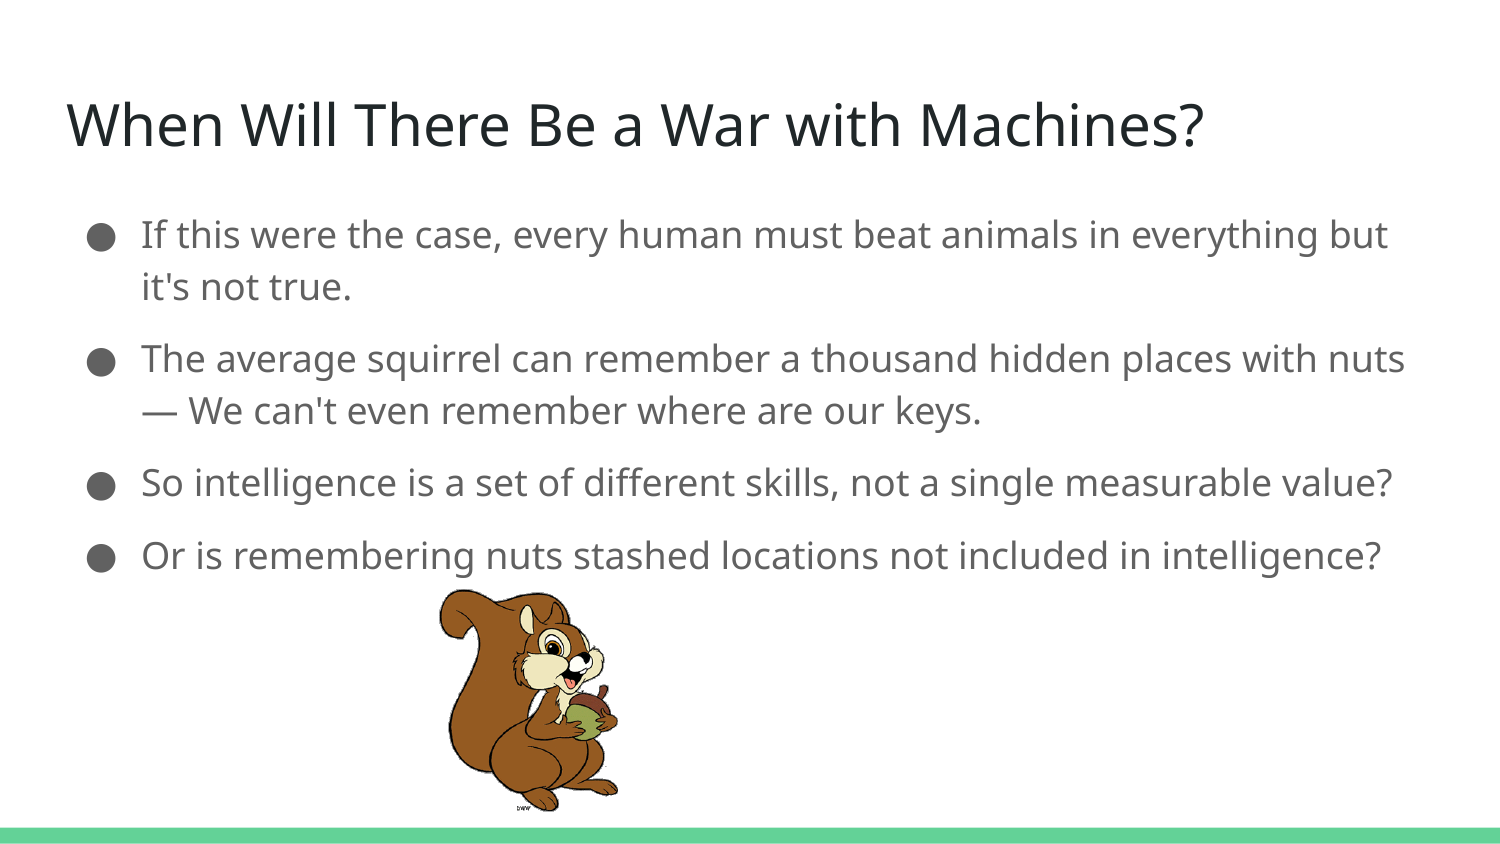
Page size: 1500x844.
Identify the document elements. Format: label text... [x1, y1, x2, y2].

title When Will There Be a War with Machines? [51, 72, 1449, 167]
picture [438, 588, 622, 813]
list If this were the case, every human must beat animals in everything but it's not true. The average squirrel can remember a thousand hidden places with nuts — We can't even remember where are our keys. So intelligence is a set of different skills, not a single measurable value? Or is remembering nuts stashed locations not included in intelligence? [51, 189, 1449, 750]
